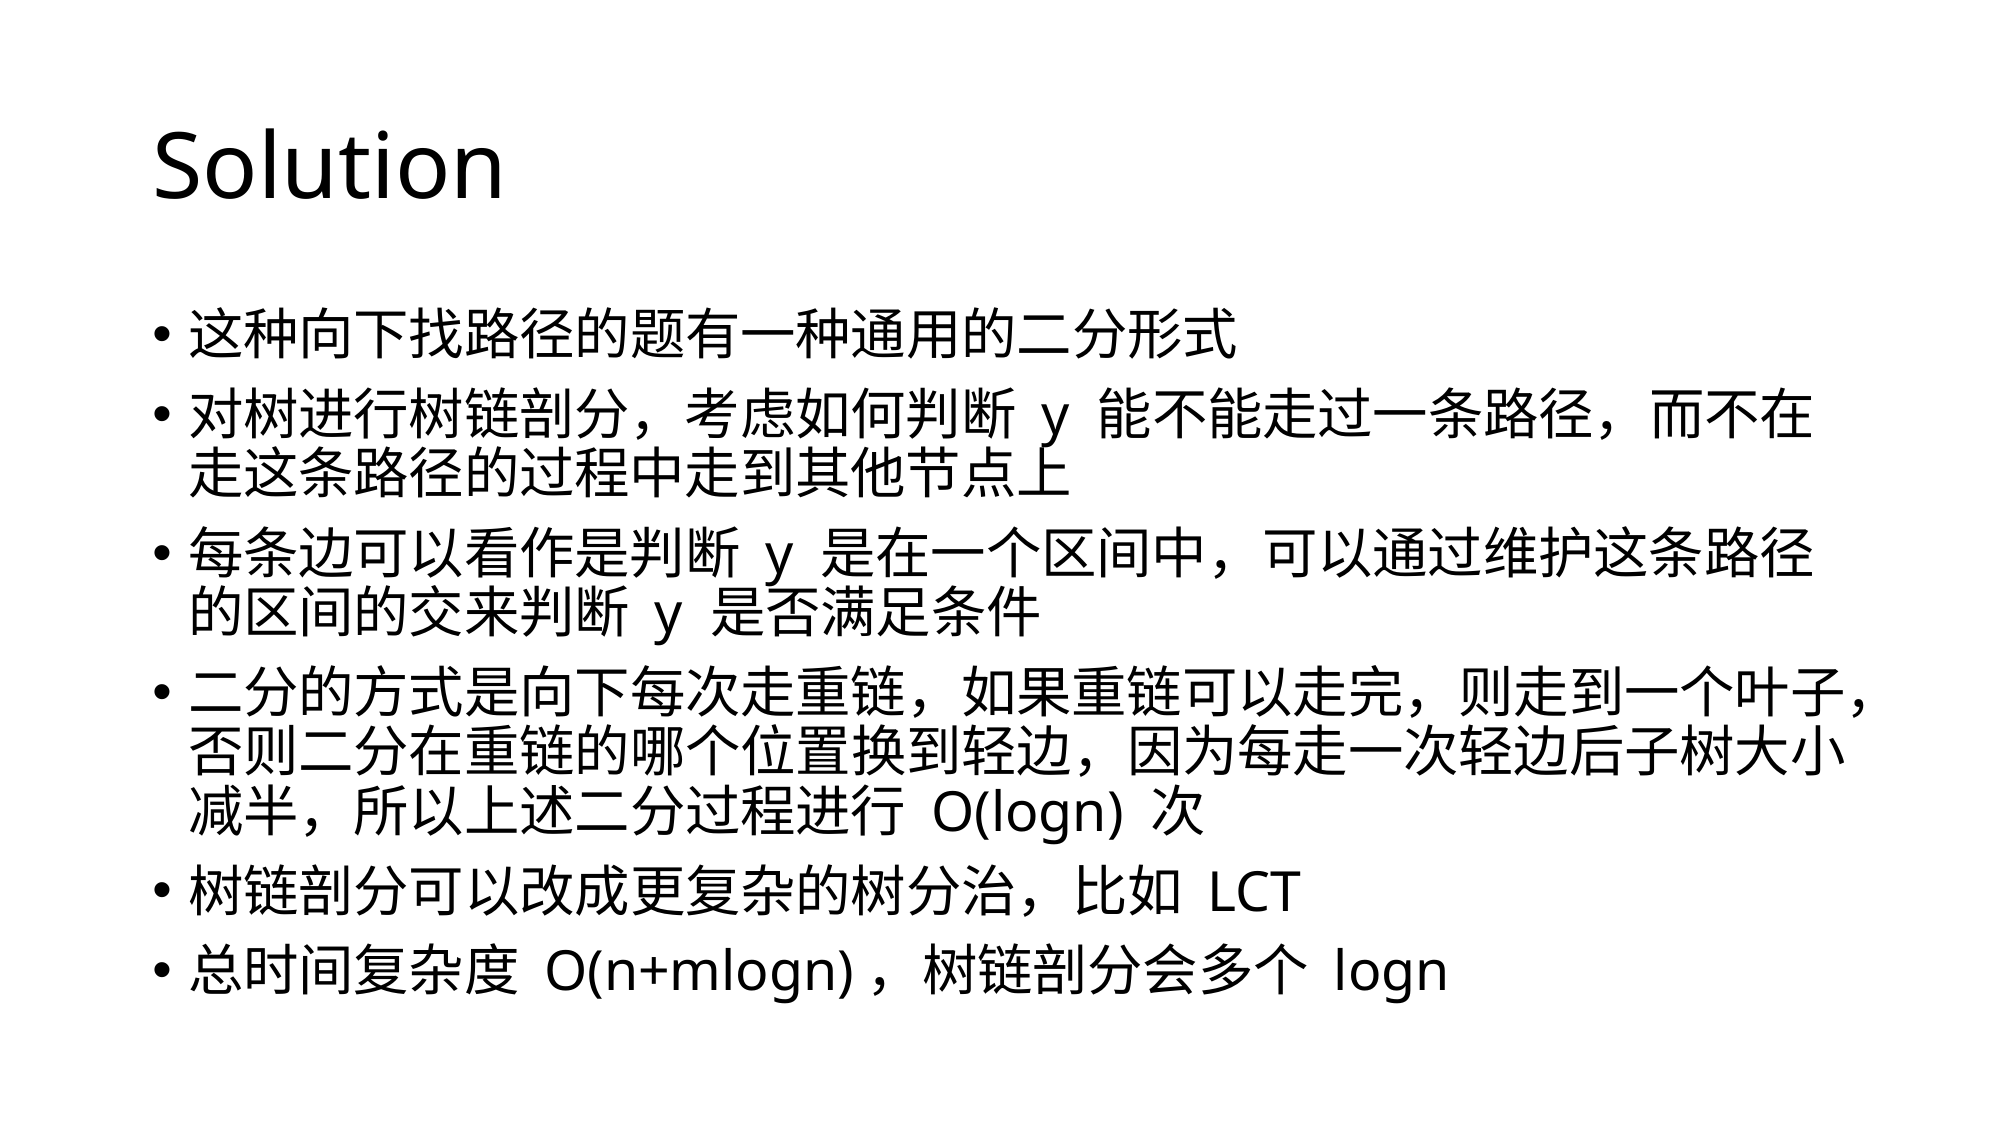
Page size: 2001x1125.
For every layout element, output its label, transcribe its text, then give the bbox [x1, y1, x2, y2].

title Solution [137, 59, 1863, 278]
list 这种向下找路径的题有一种通用的二分形式 对树进行树链剖分，考虑如何判断 y 能不能走过一条路径，而不在走这条路径的过程中走到其他节点上 每条边可以看作是判断 y 是在一个区间中，可以通过维护这条路径的区间的交来判断 y 是否满足条件 二分的方式是向下每次走重链，如果重链可以走完，则走到一个叶子，否则二分在重链的哪个位置换到轻边，因为每走一次轻边后子树大小减半，所以上述二分过程进行 O(logn) 次 树链剖分可以改成更复杂的树分治，比如 LCT 总时间复杂度 O(n+mlogn)，树链剖分会多个 logn [137, 299, 1863, 1014]
